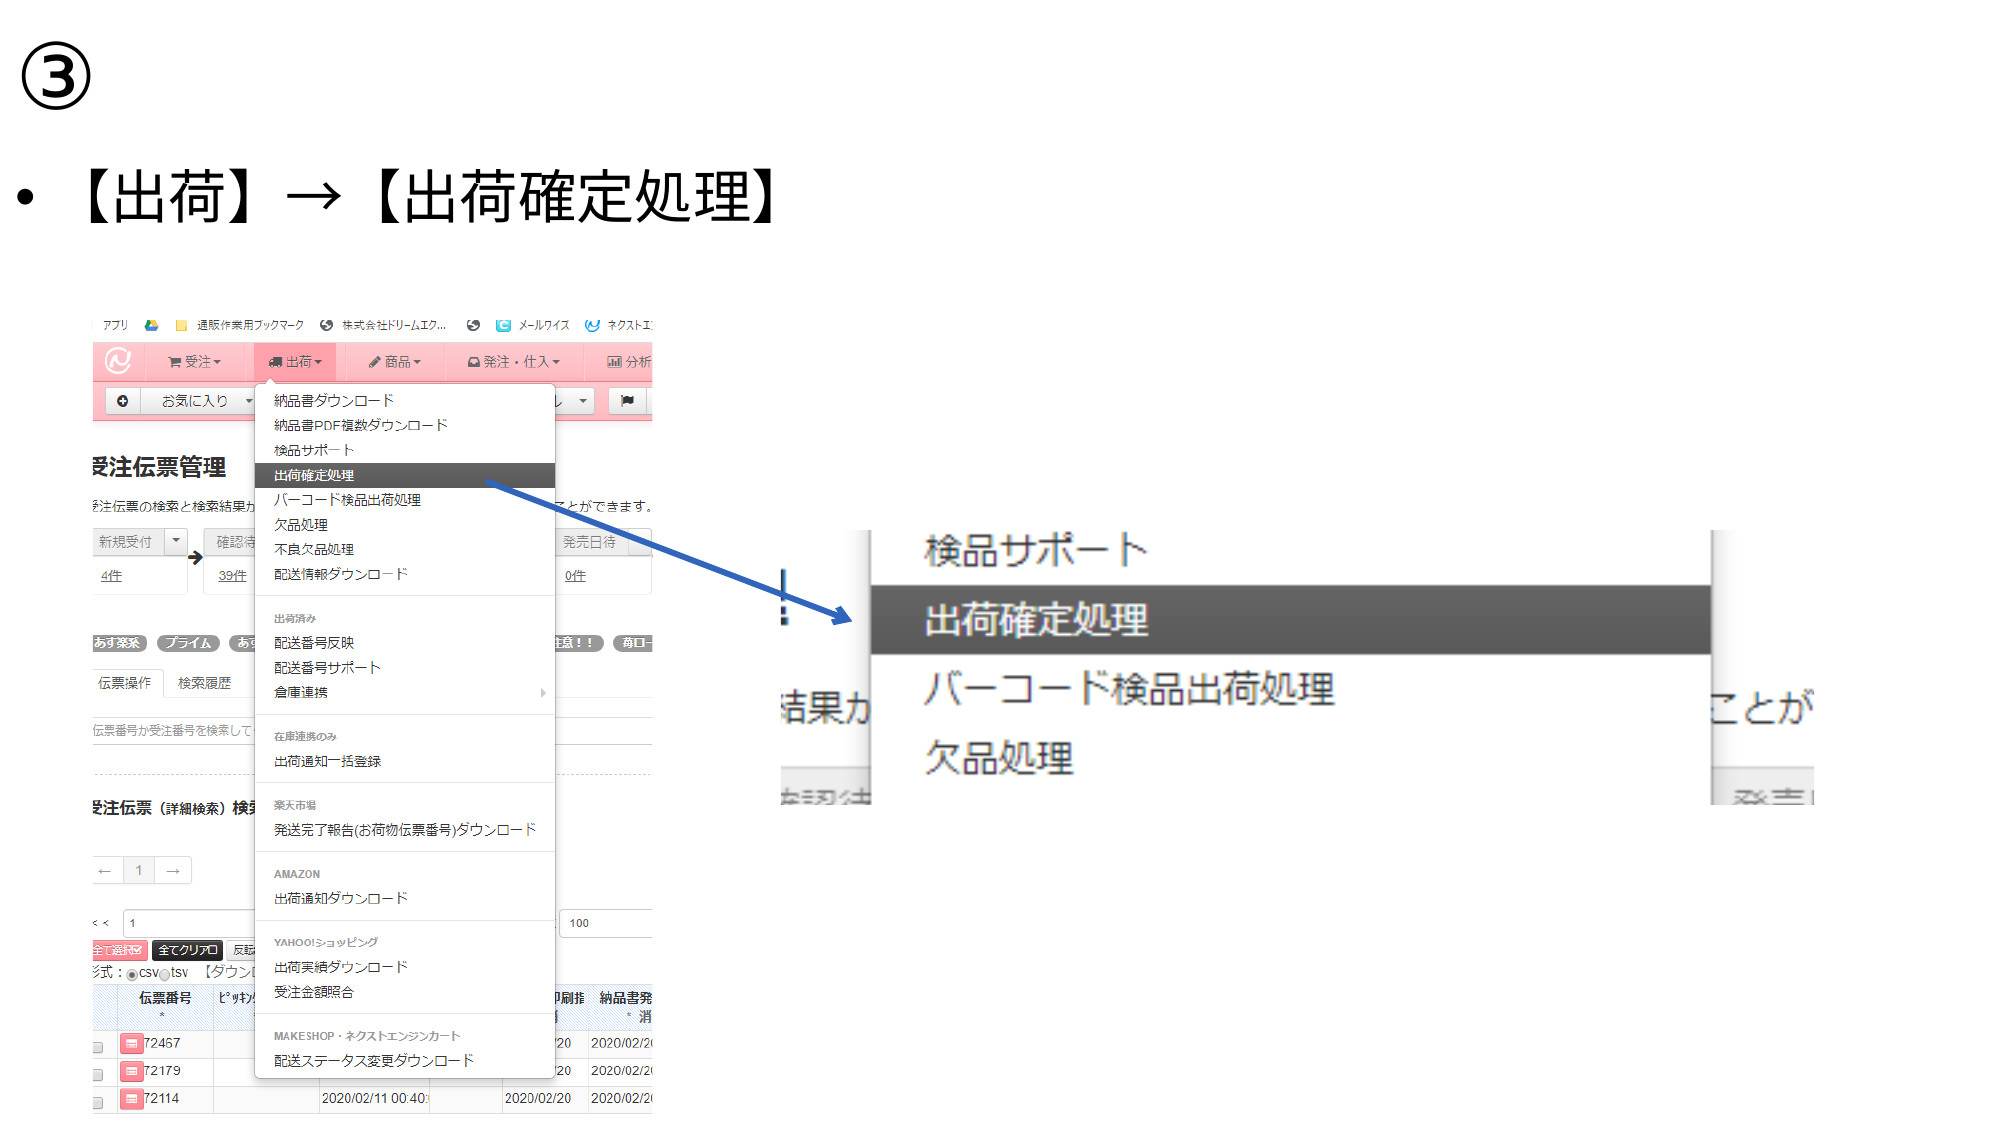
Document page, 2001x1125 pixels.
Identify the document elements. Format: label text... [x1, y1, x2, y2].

picture [92, 320, 653, 1125]
picture [780, 530, 1815, 805]
list 【出荷】→【出荷確定処理】 [0, 160, 2000, 321]
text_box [485, 481, 853, 622]
title ③ [0, 0, 1863, 160]
